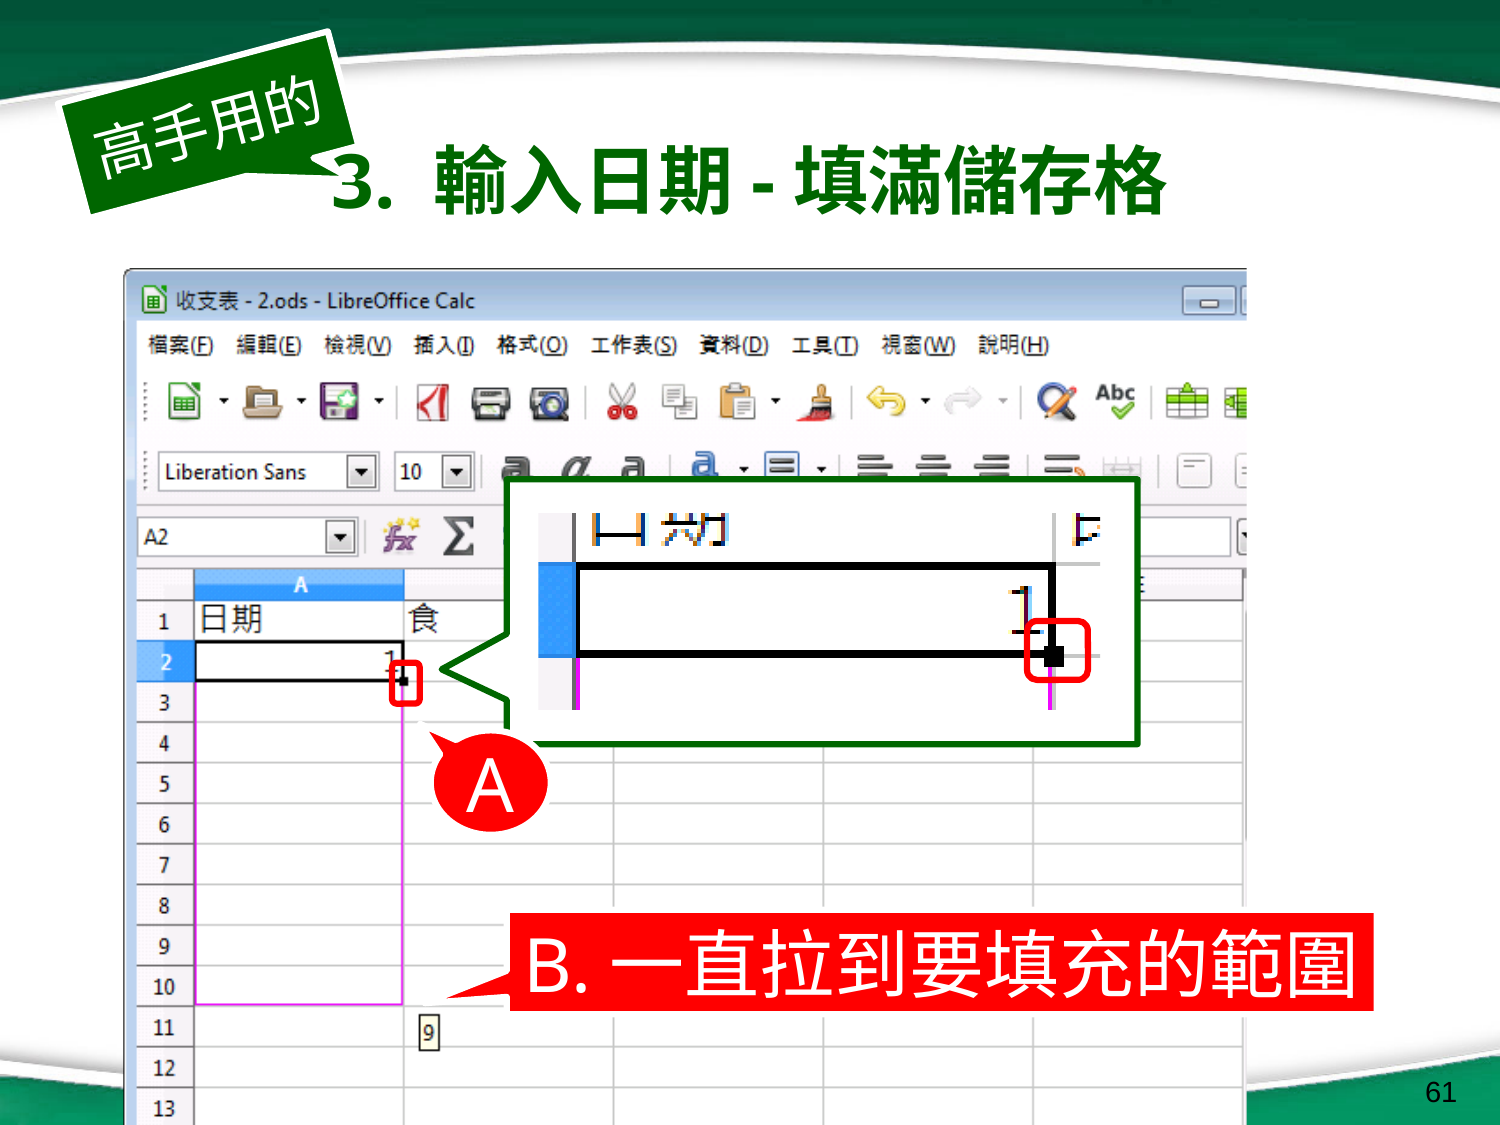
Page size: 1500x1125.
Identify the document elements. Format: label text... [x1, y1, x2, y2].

picture [0, 0, 1500, 1125]
slide_number ‹#› [1410, 1056, 1500, 1125]
title 3. 輸入日期-填滿儲存格 [51, 112, 1449, 246]
text_box 高手用的 [57, 31, 359, 219]
text_box B.一直拉到要填充的範圍 [1250, 909, 1377, 1015]
